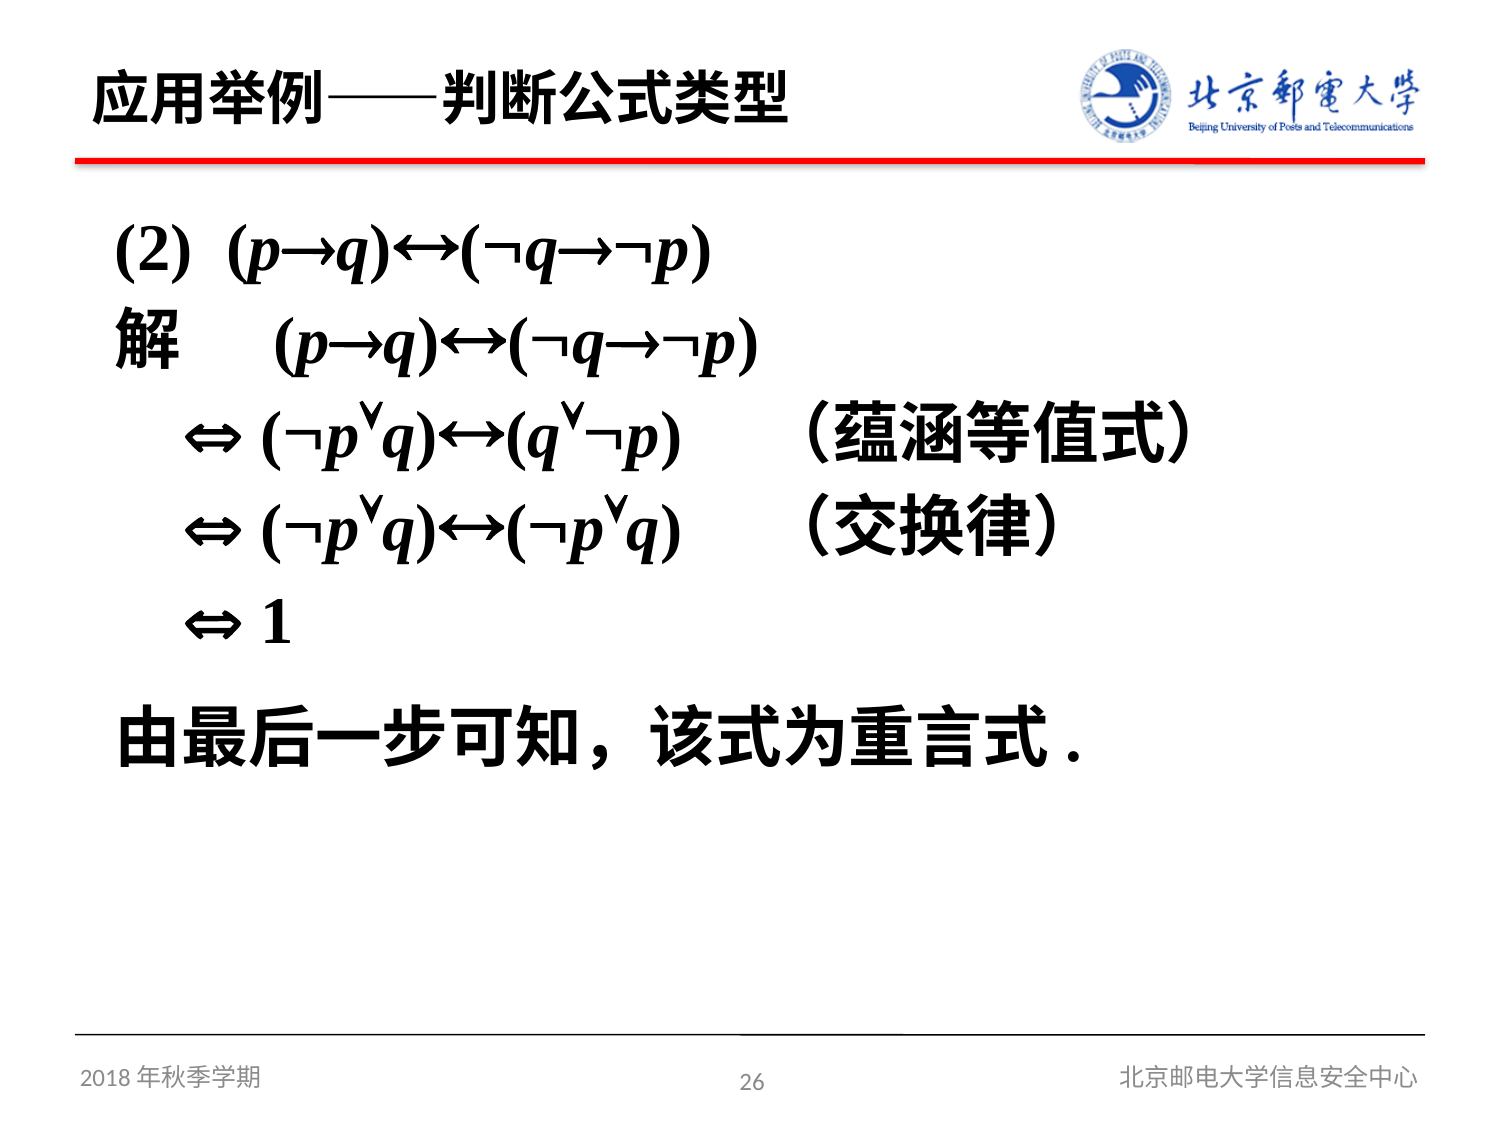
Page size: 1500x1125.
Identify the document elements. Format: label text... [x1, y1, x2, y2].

slide_number 26 [577, 1050, 928, 1111]
title 应用举例——判断公式类型 [76, 42, 1034, 150]
picture [1078, 49, 1425, 143]
list (2) (pq)(qp) 解 (pq)(qp)  (pq)(qp) （蕴涵等值式）  (pq)(pq) （交换律）  1 由最后一步可知，该式为重言式. [99, 196, 1400, 1005]
footer 2018年秋季学期 [64, 1046, 432, 1107]
